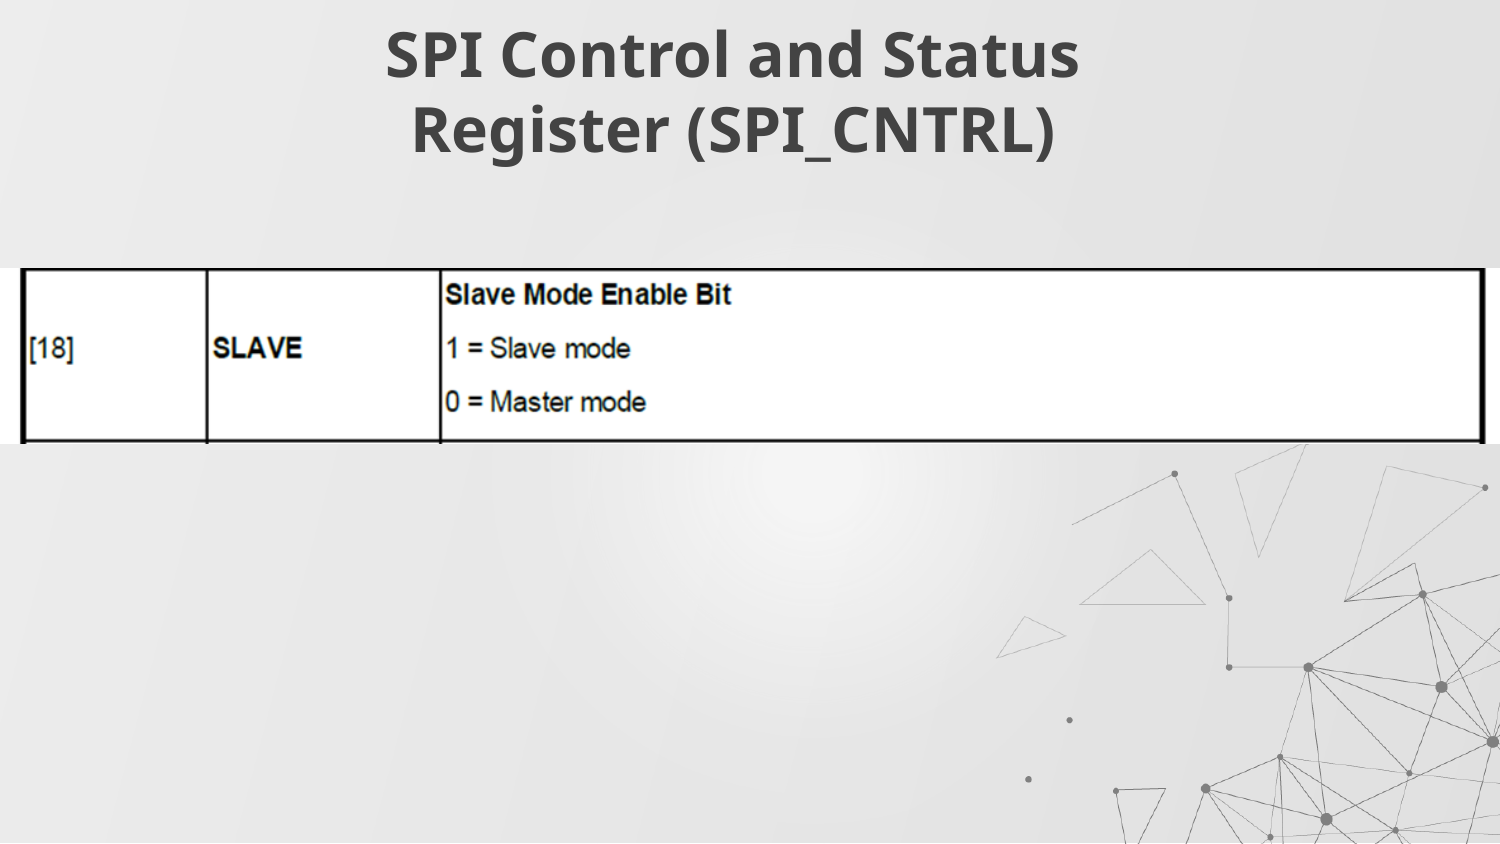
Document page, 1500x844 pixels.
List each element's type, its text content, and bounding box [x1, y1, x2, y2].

picture [0, 0, 1500, 844]
title SPI Control and Status Register (SPI_CNTRL) [305, 0, 1162, 156]
